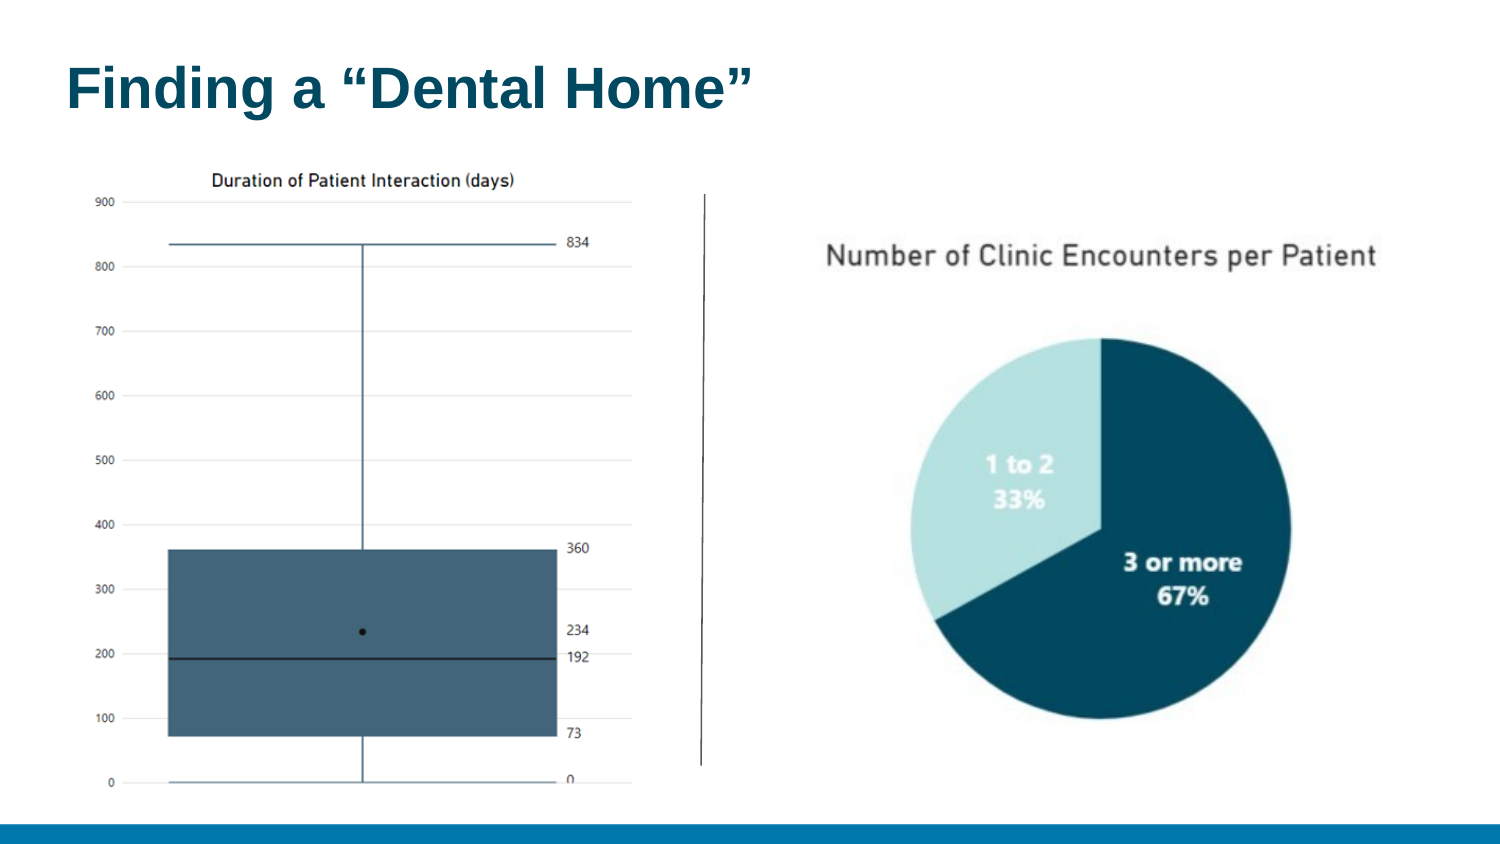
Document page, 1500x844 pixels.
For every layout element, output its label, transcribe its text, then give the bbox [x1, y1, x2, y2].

title Finding a “Dental Home” [51, 34, 1449, 129]
picture [88, 169, 633, 790]
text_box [700, 193, 705, 766]
picture [801, 221, 1407, 738]
